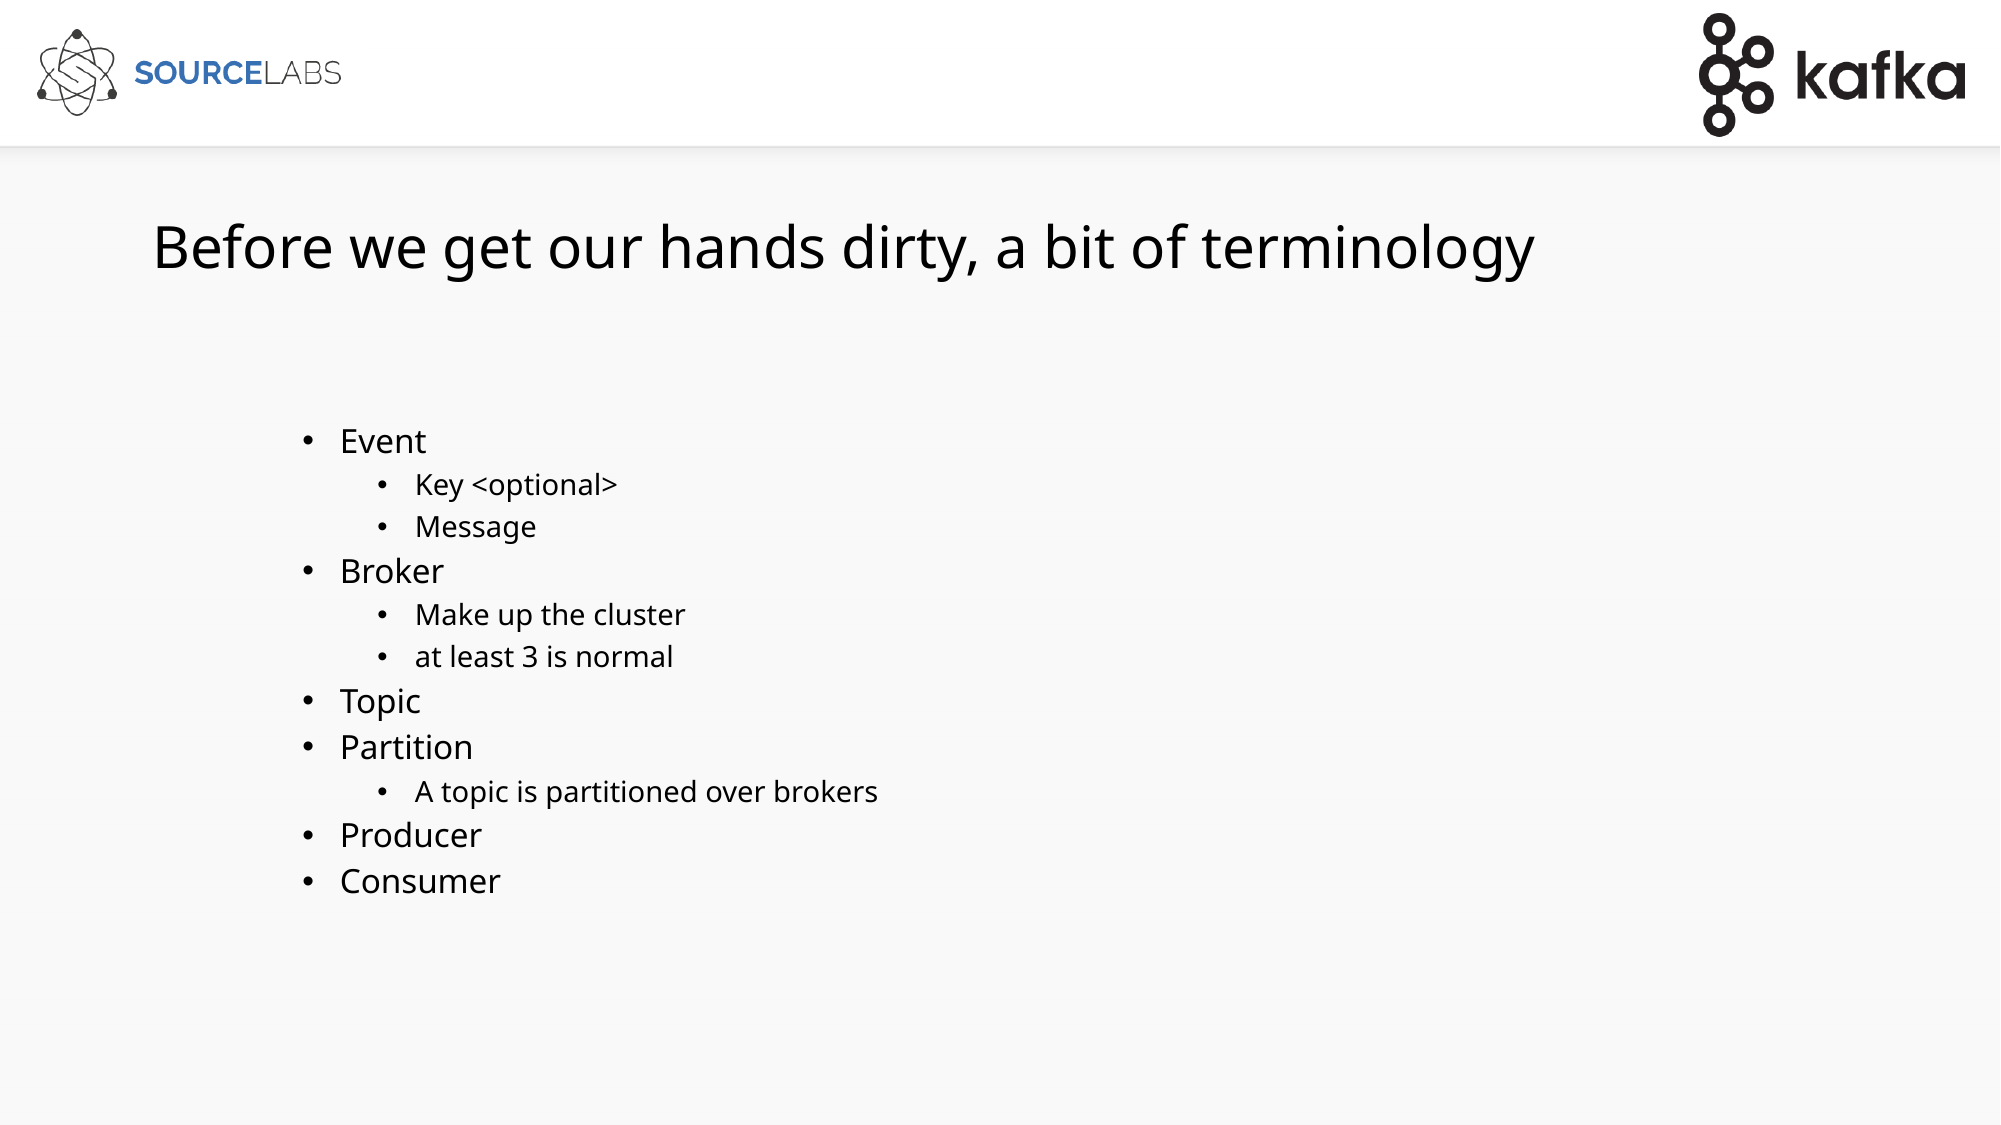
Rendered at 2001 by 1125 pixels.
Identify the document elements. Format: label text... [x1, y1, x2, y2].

title Before we get our hands dirty, a bit of terminology [137, 161, 1863, 337]
list Event Key <optional> Message Broker Make up the cluster at least 3 is normal Topic Partition A topic is partitioned over brokers Producer Consumer [137, 356, 1863, 1033]
picture [0, 3, 2000, 1125]
